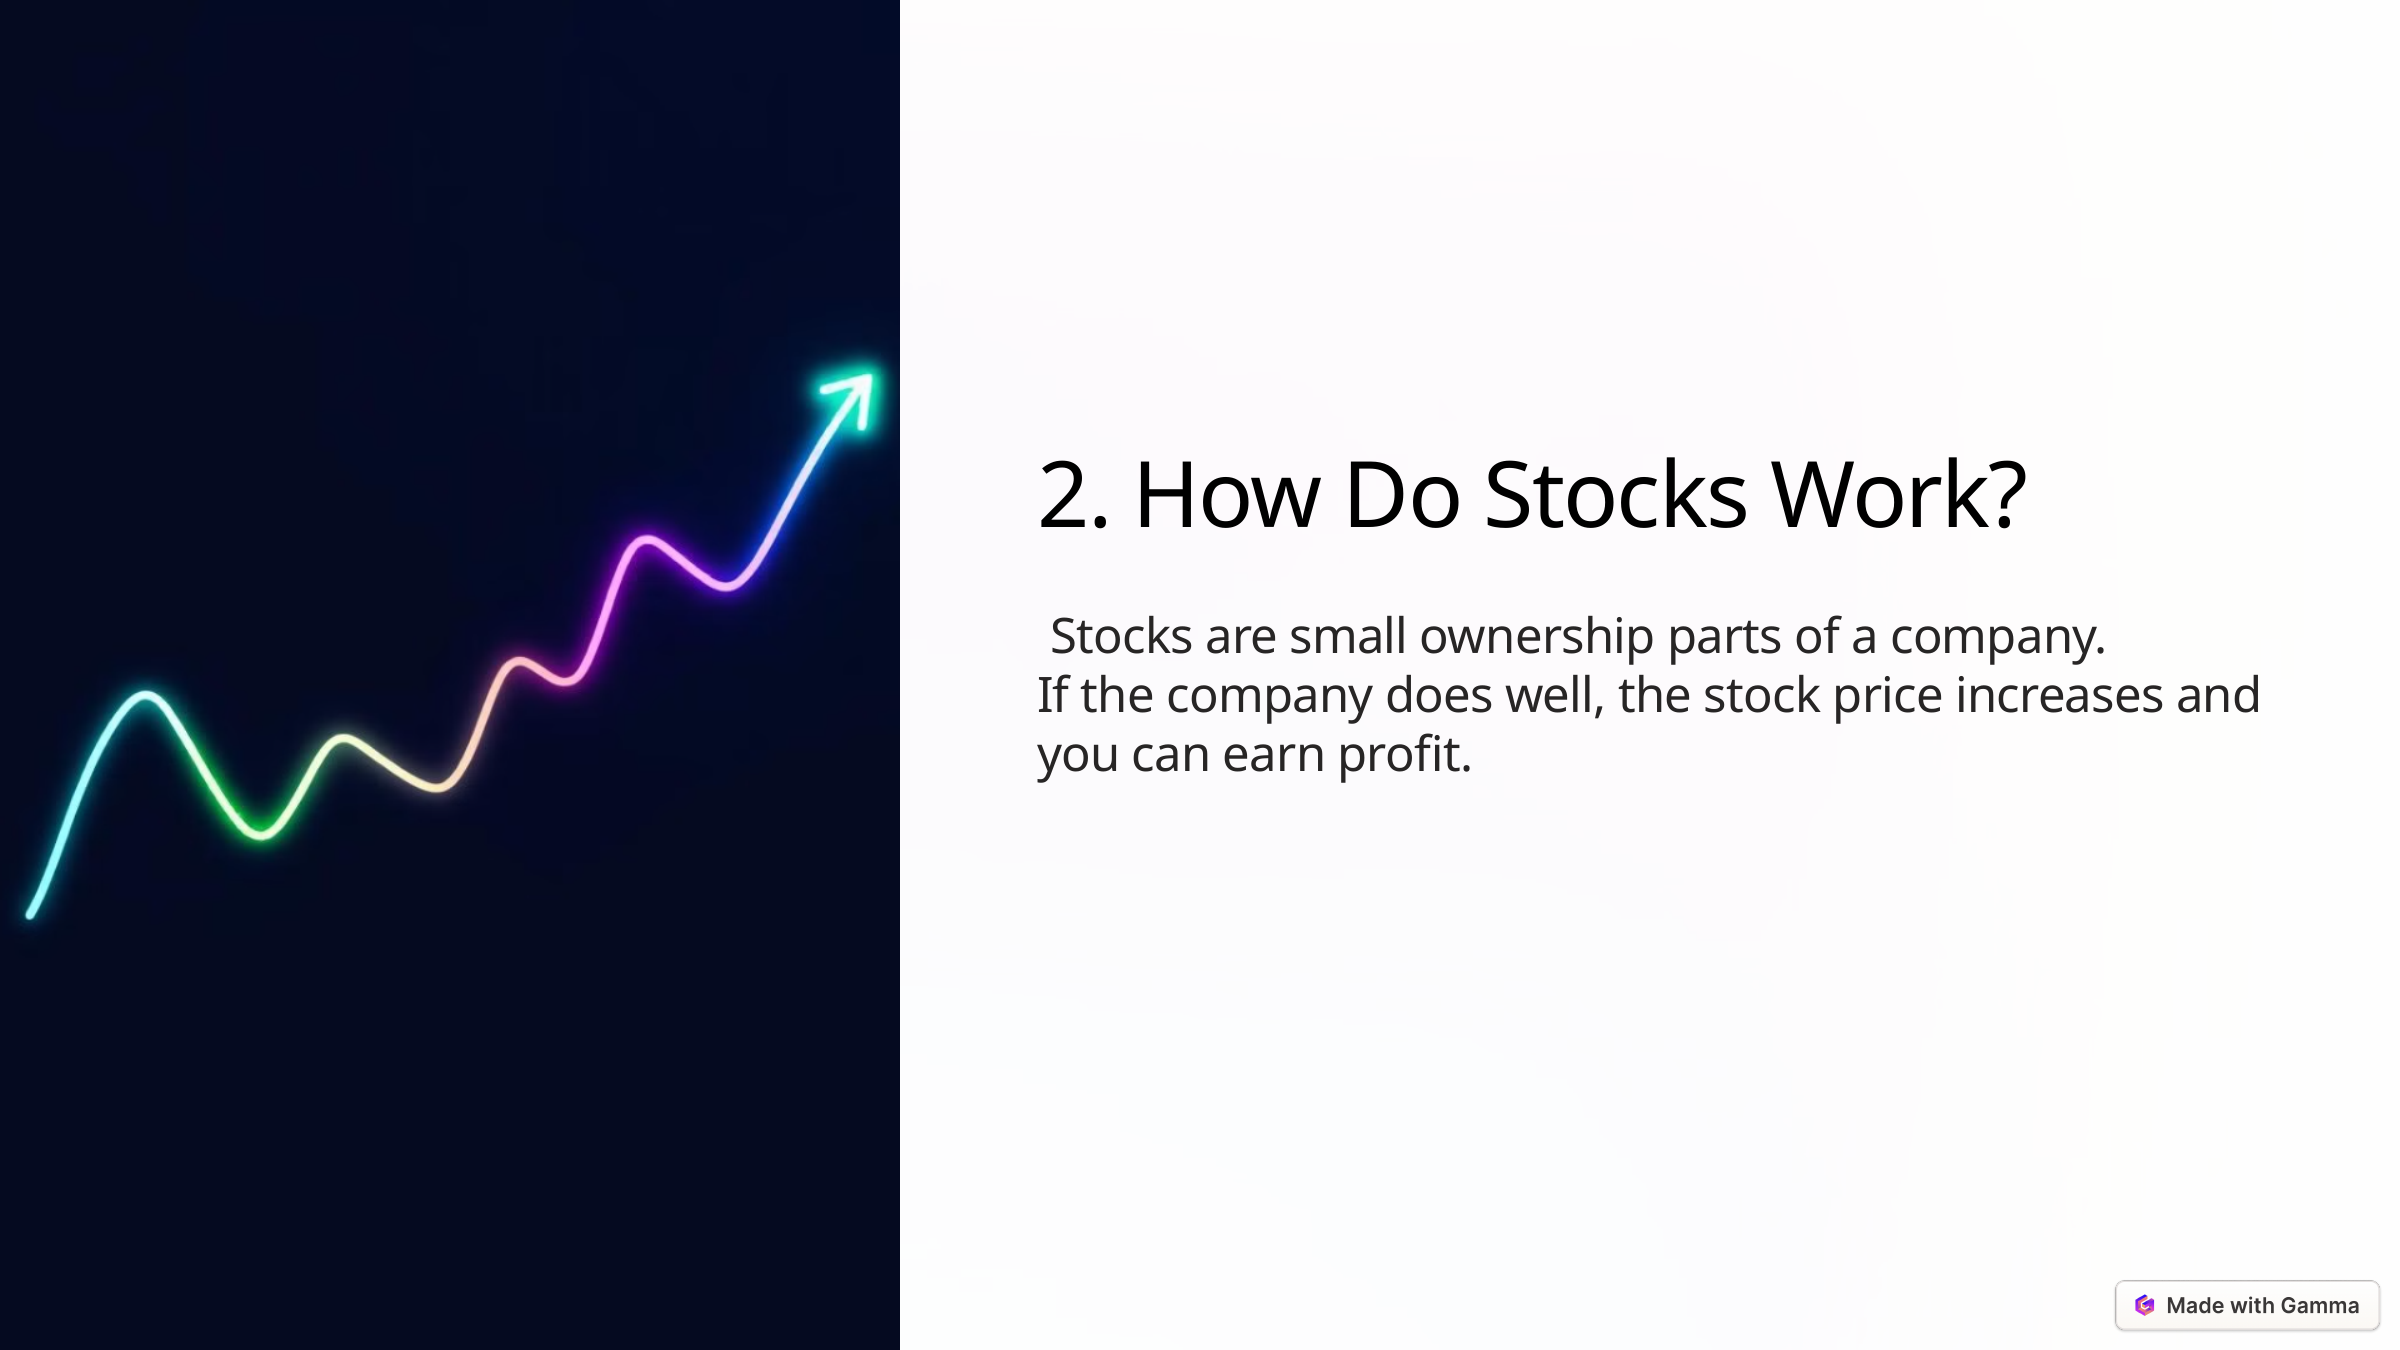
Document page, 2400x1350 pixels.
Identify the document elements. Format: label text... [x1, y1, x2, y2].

picture [0, 0, 900, 1350]
text_box Stocks are small ownership parts of a company. If the company does well, the stock price increases and you can earn profit. [1037, 605, 2263, 920]
text_box 2. How Do Stocks Work? [1037, 430, 1997, 547]
picture [2106, 1271, 2389, 1339]
